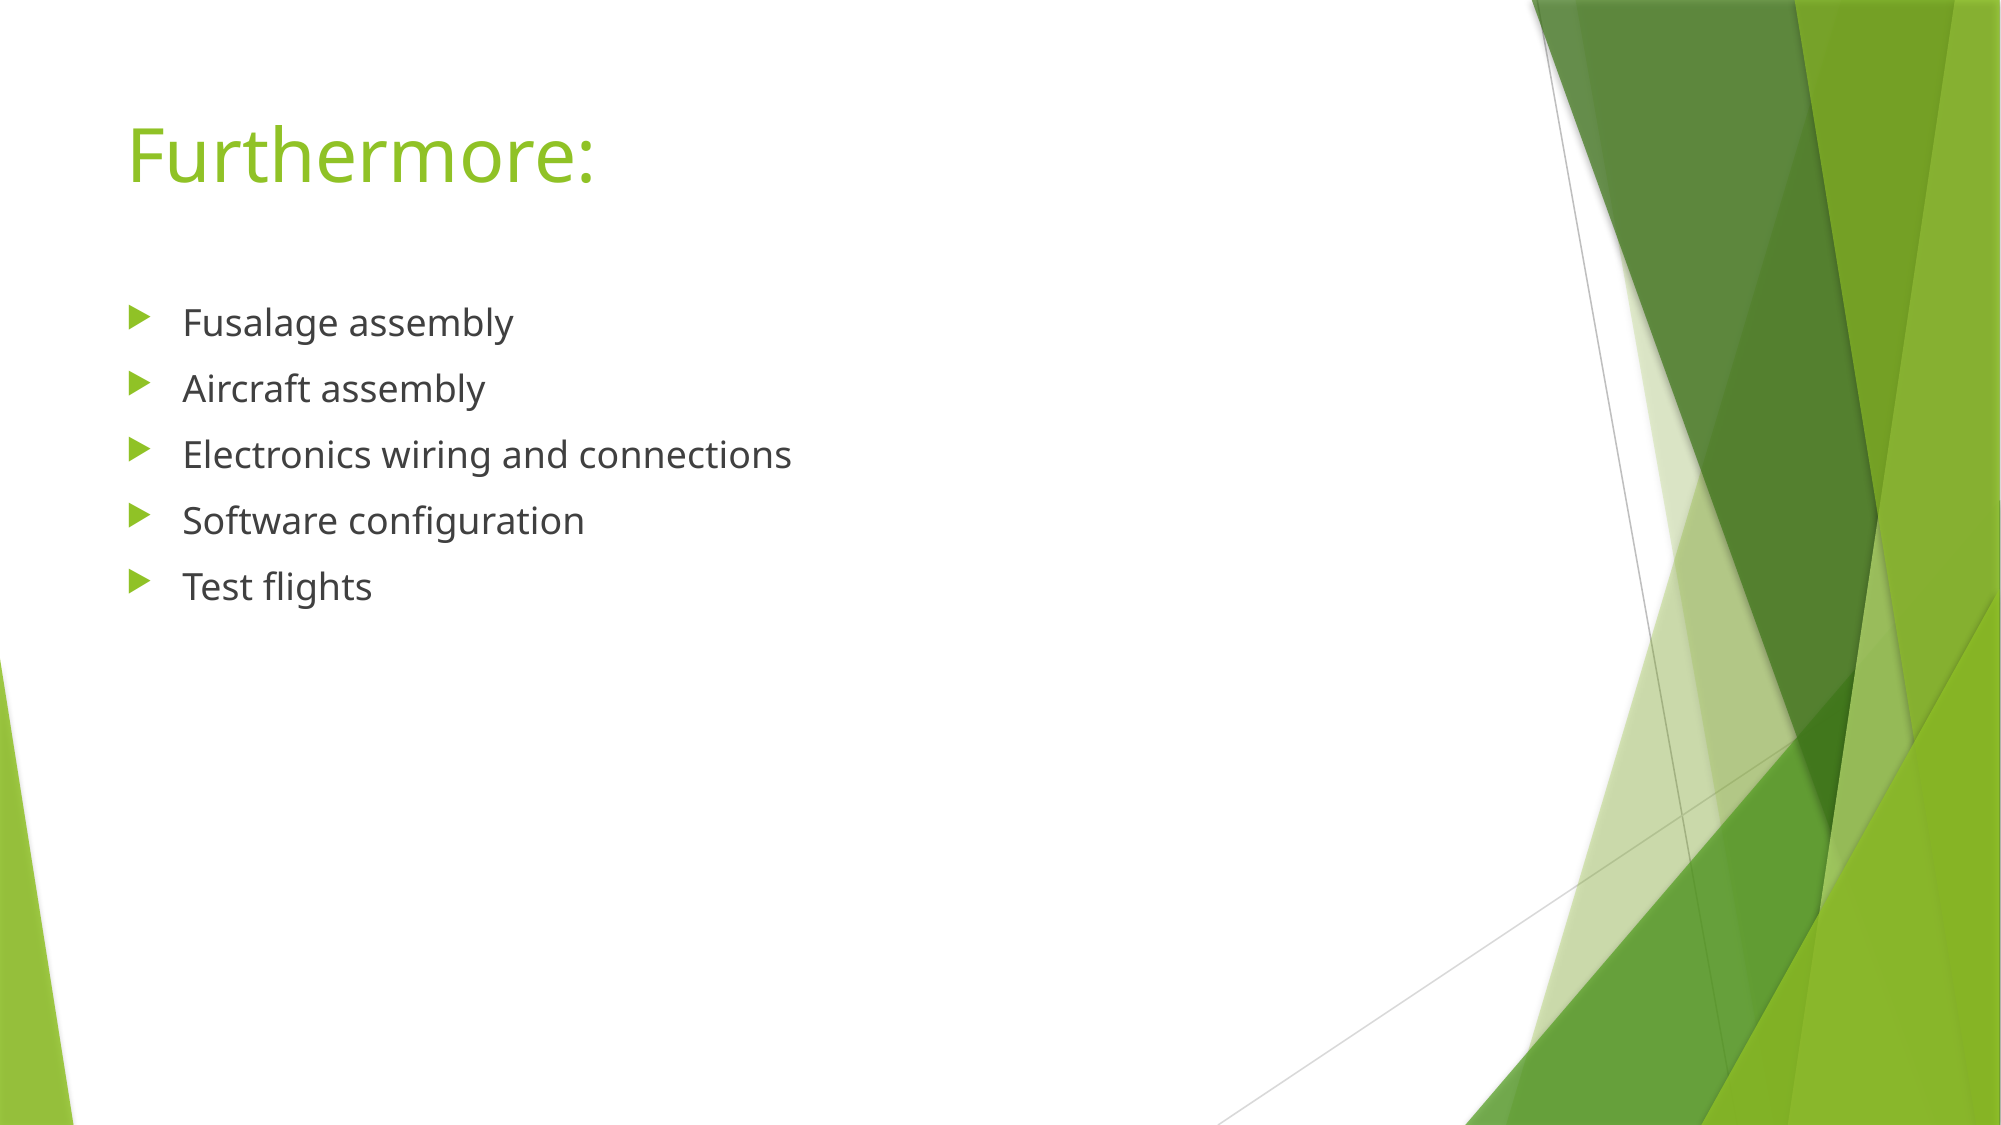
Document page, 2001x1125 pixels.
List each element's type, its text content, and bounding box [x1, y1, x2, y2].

title Furthermore: [111, 99, 1522, 291]
list Fusalage assembly Aircraft assembly Electronics wiring and connections Software configuration Test flights [111, 291, 1522, 929]
